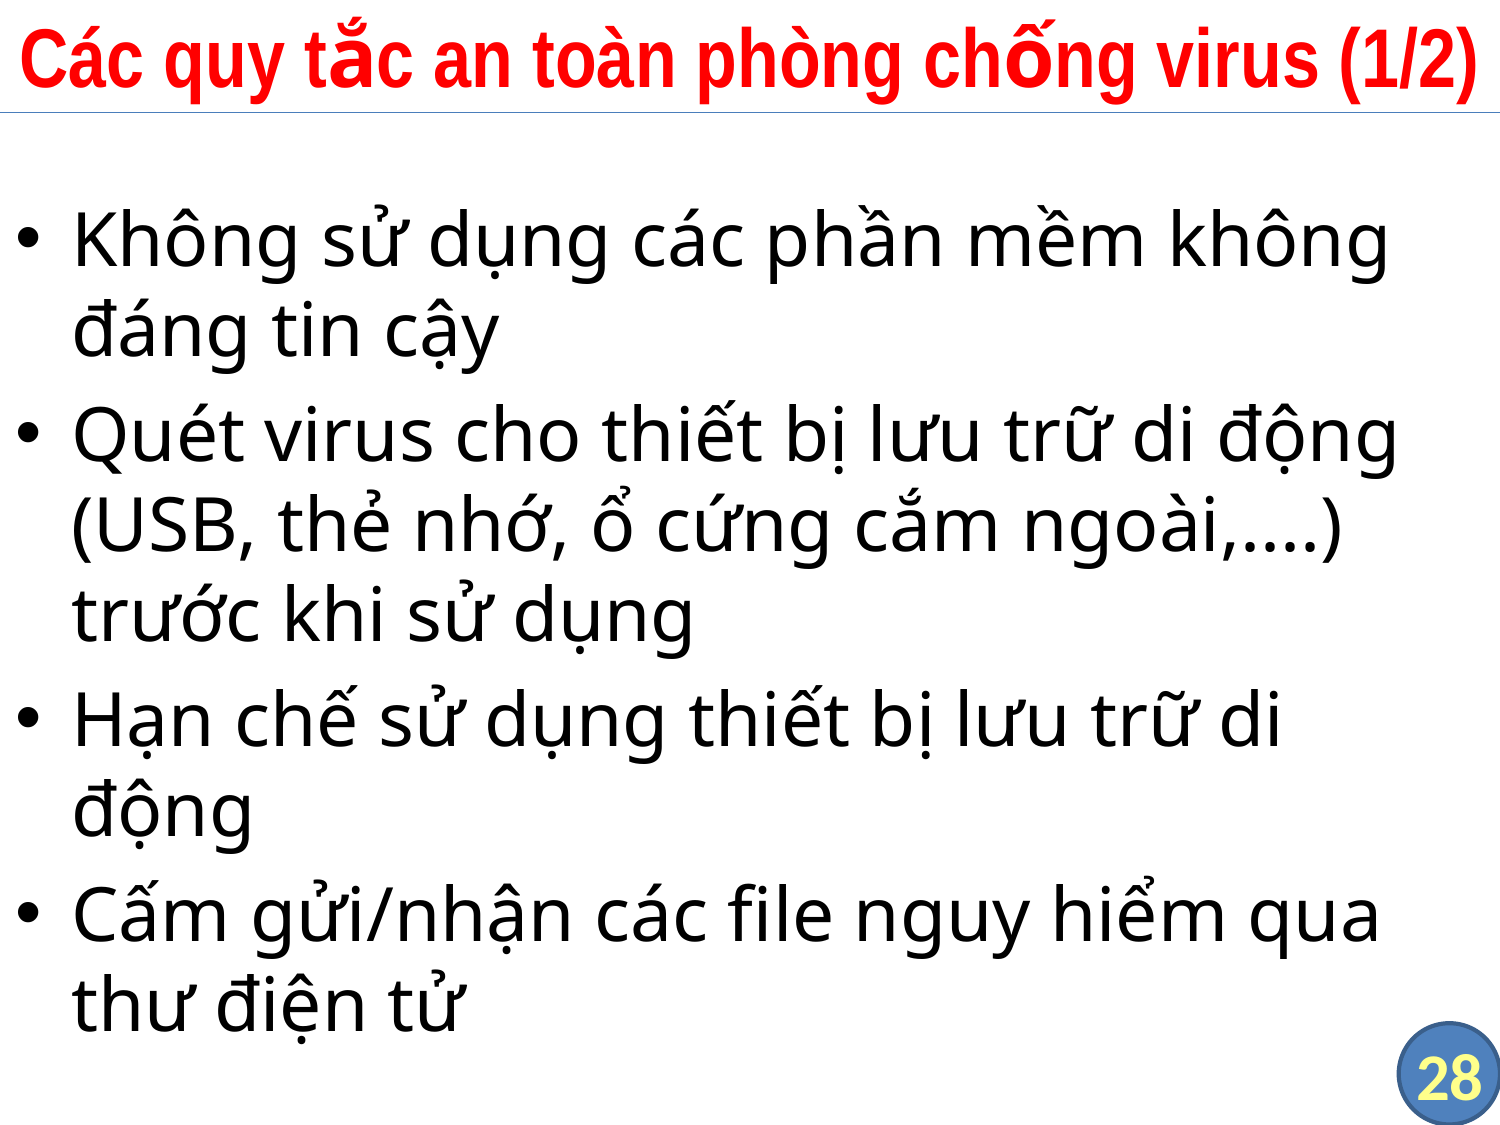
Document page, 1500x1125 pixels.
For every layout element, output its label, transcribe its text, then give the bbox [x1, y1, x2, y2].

list Không sử dụng các phần mềm không đáng tin cậy Quét virus cho thiết bị lưu trữ di động (USB, thẻ nhớ, ổ cứng cắm ngoài,....) trước khi sử dụng Hạn chế sử dụng thiết bị lưu trữ di động Cấm gửi/nhận các file nguy hiểm qua thư điện tử [0, 113, 1500, 1125]
slide_number 28 [1399, 1023, 1500, 1125]
title Các quy tắc an toàn phòng chống virus (1/2) [0, 0, 1500, 113]
